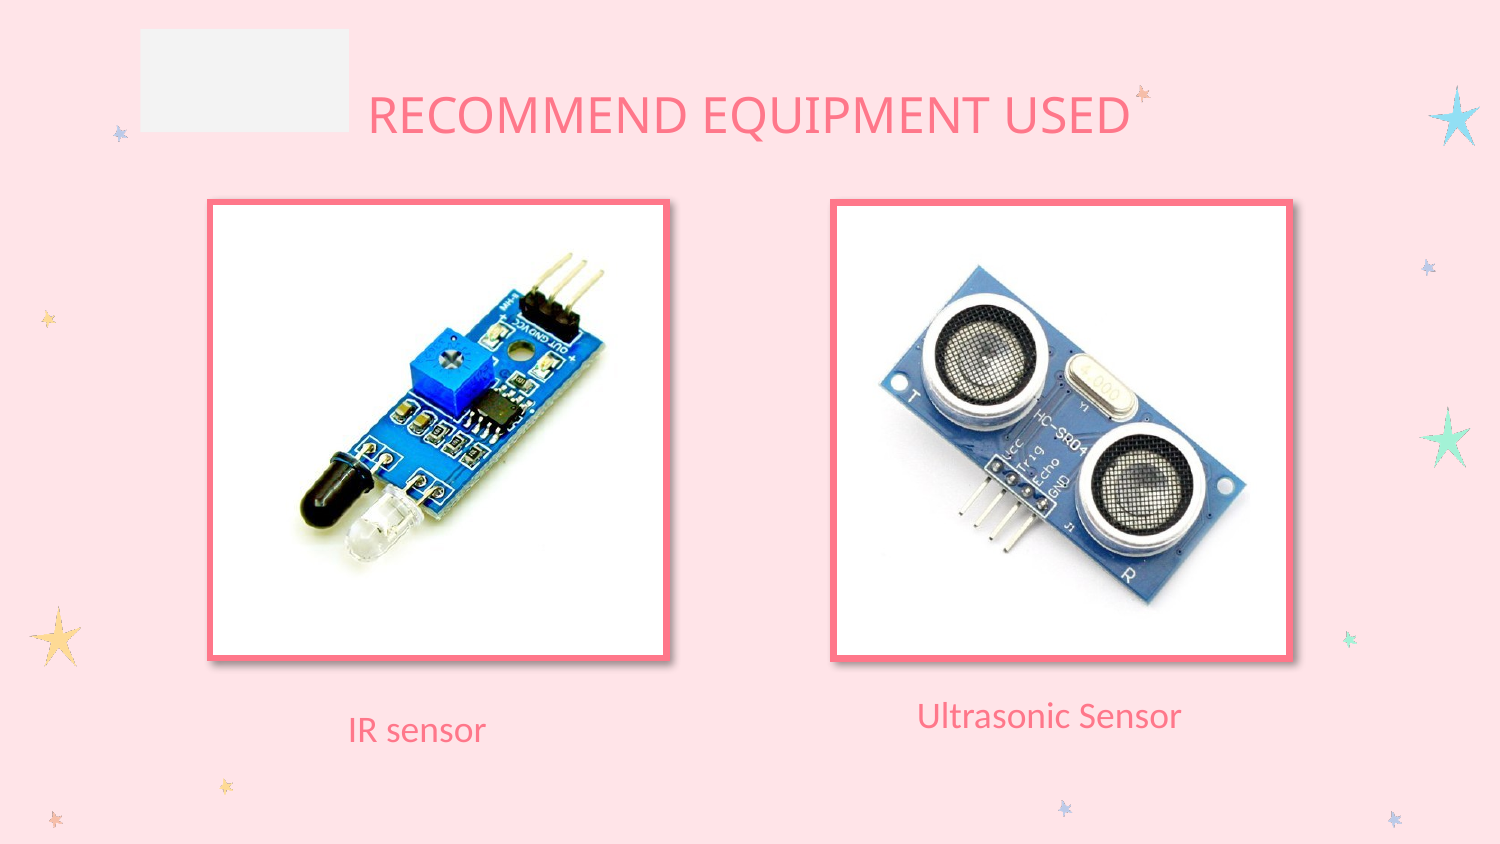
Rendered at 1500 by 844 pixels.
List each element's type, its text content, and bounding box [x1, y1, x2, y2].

title Ultrasonic Sensor [892, 671, 1207, 736]
title IR sensor [293, 683, 542, 750]
title RECOMMEND EQUIPMENT USED [115, 56, 1385, 144]
picture [0, 0, 1500, 844]
